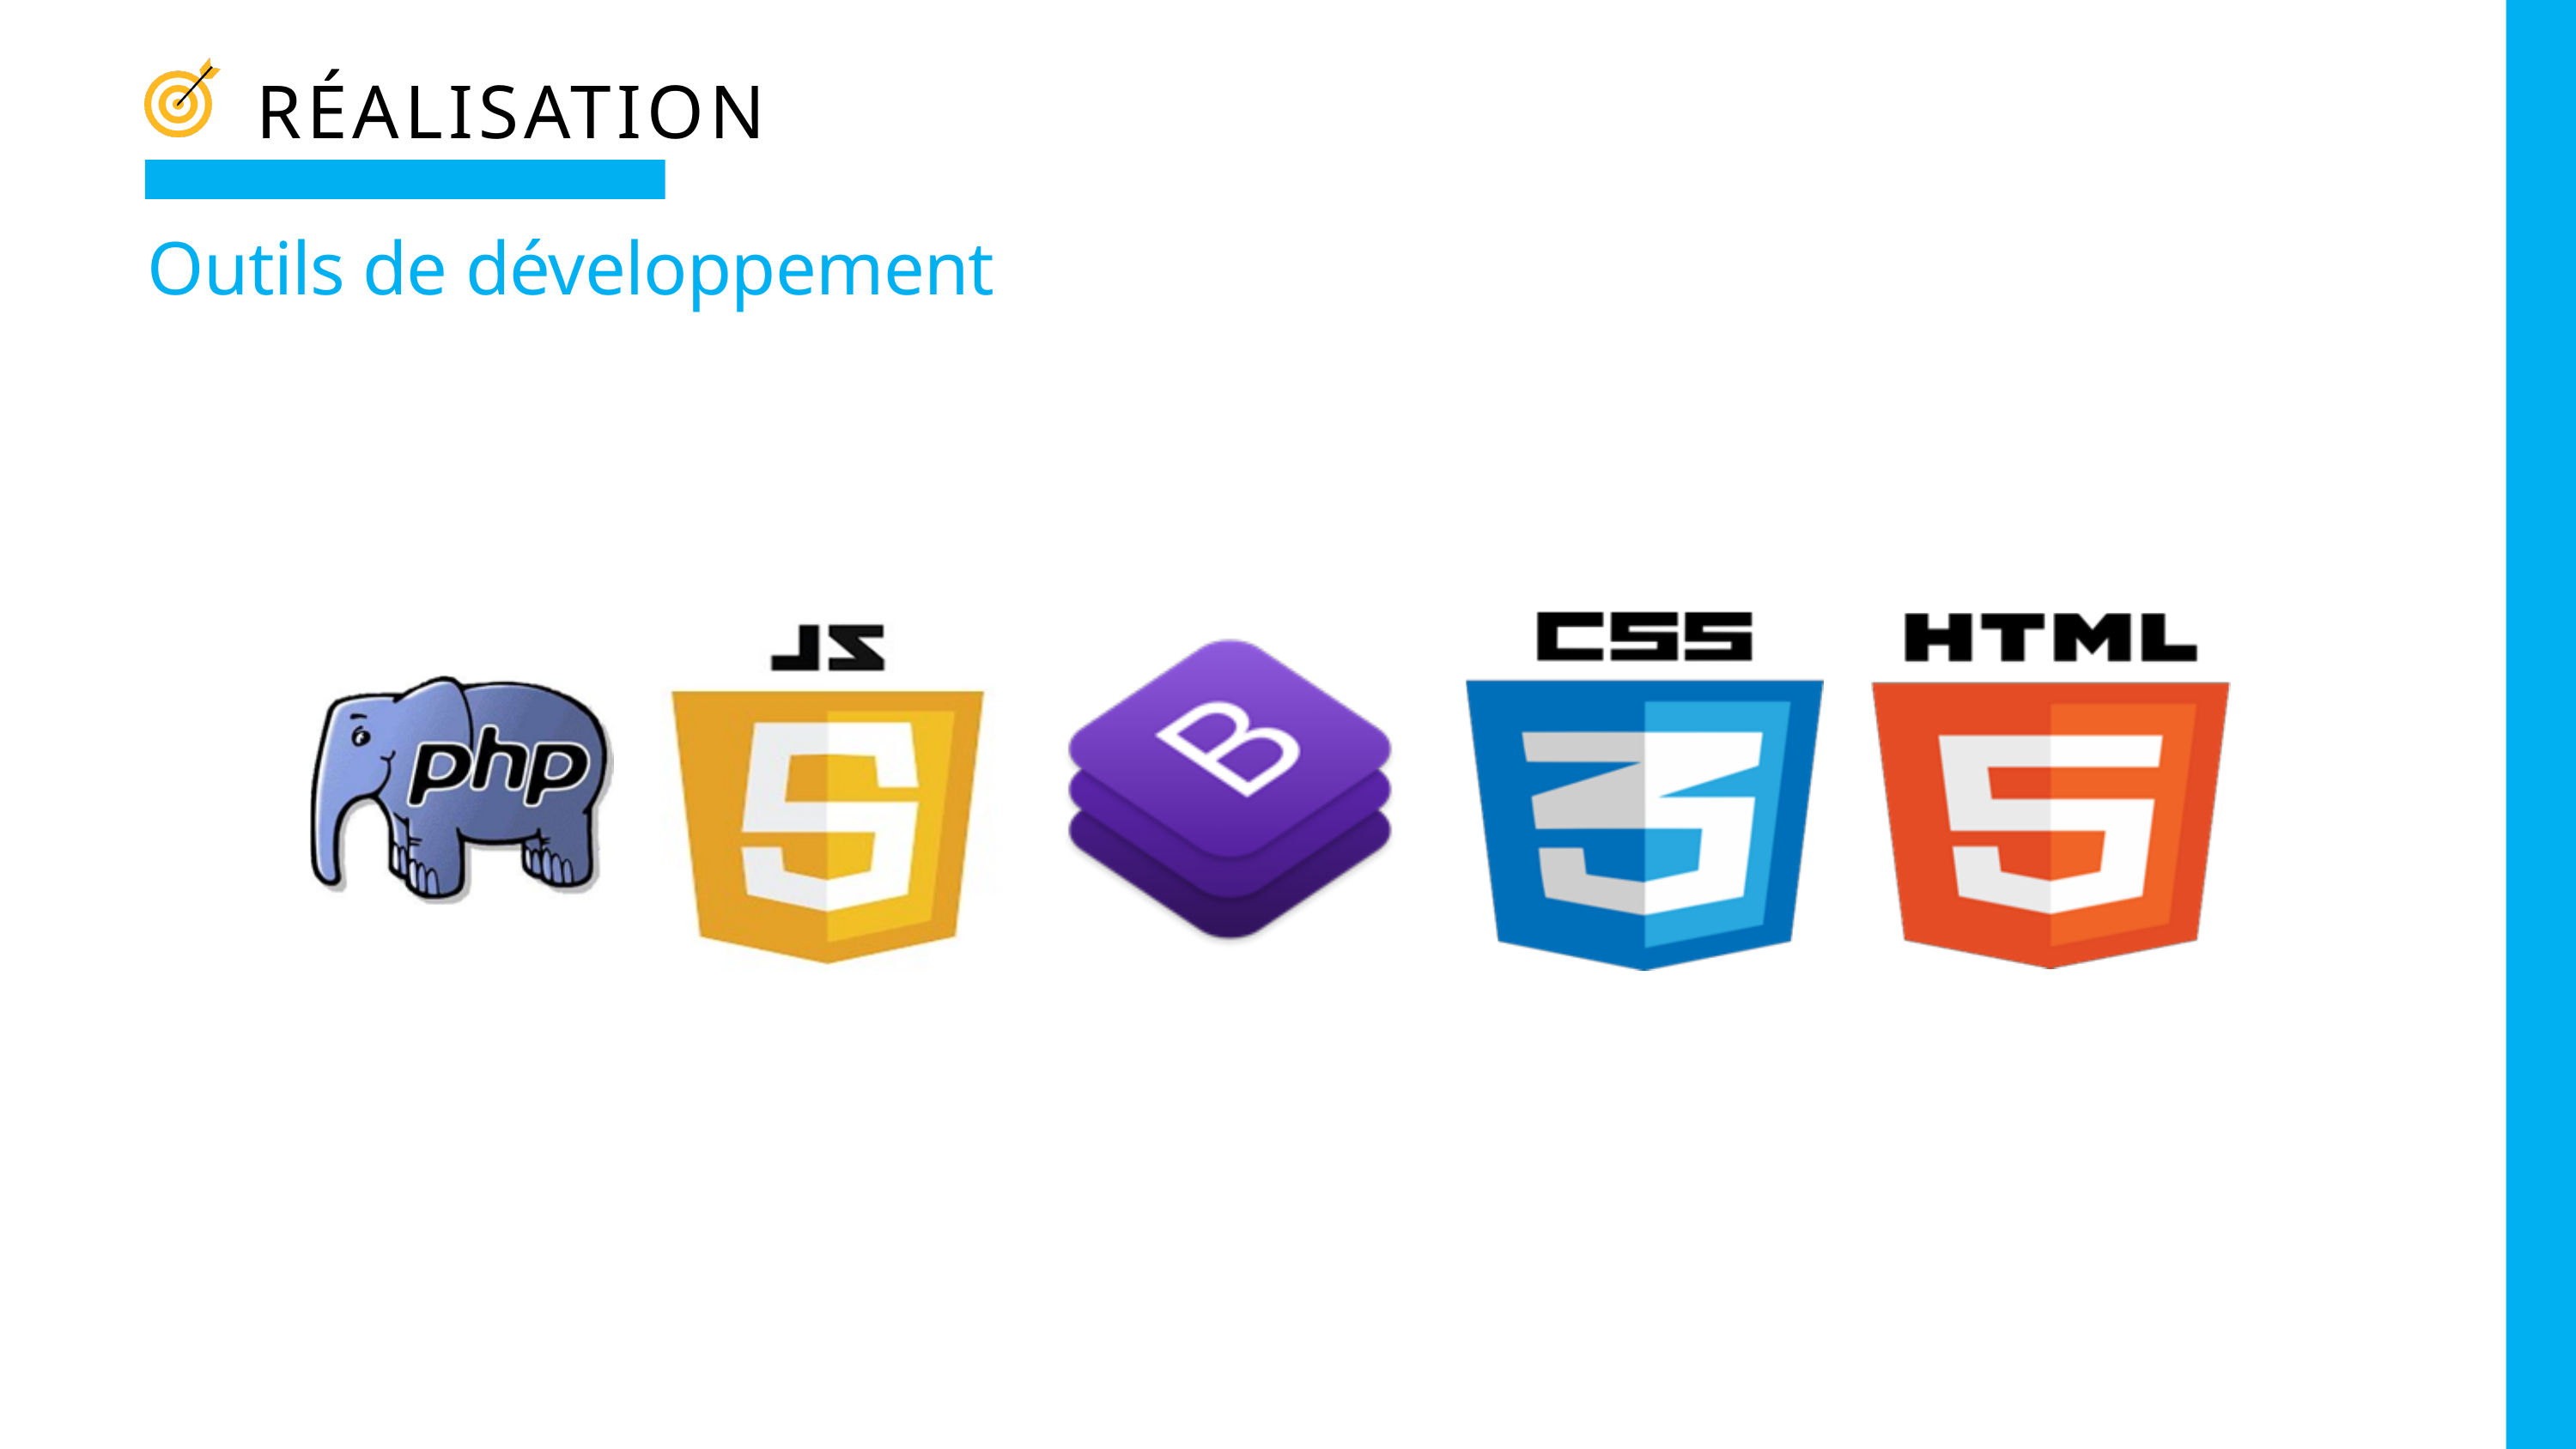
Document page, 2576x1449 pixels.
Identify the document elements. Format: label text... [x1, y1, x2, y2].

picture [1042, 632, 1419, 950]
picture [144, 58, 221, 138]
text_box Outils de développement [147, 228, 2063, 310]
picture [660, 609, 996, 973]
text_box RÉALISATION [256, 17, 1644, 153]
picture [310, 675, 614, 907]
picture [1465, 611, 2506, 972]
